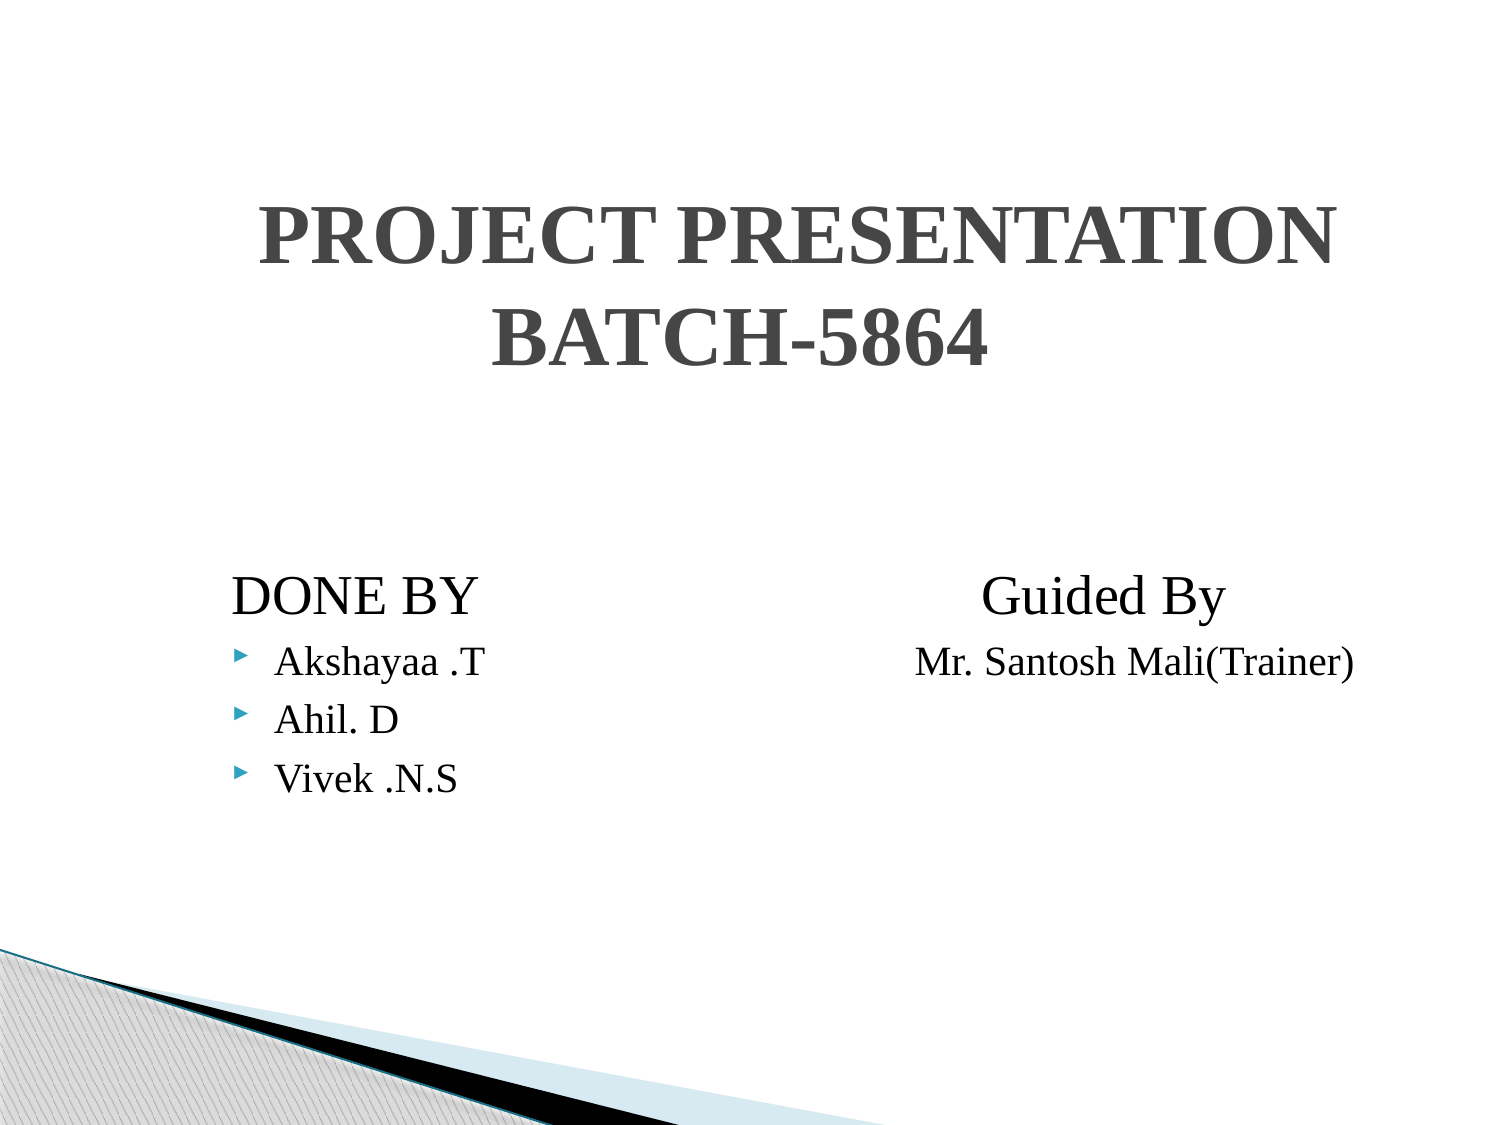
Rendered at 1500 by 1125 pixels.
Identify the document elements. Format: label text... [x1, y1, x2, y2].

list DONE BY Guided By Akshayaa .T Mr. Santosh Mali(Trainer) Ahil. D Vivek .N.S [199, 550, 1425, 986]
title PROJECT PRESENTATION BATCH-5864 [199, 45, 1425, 516]
